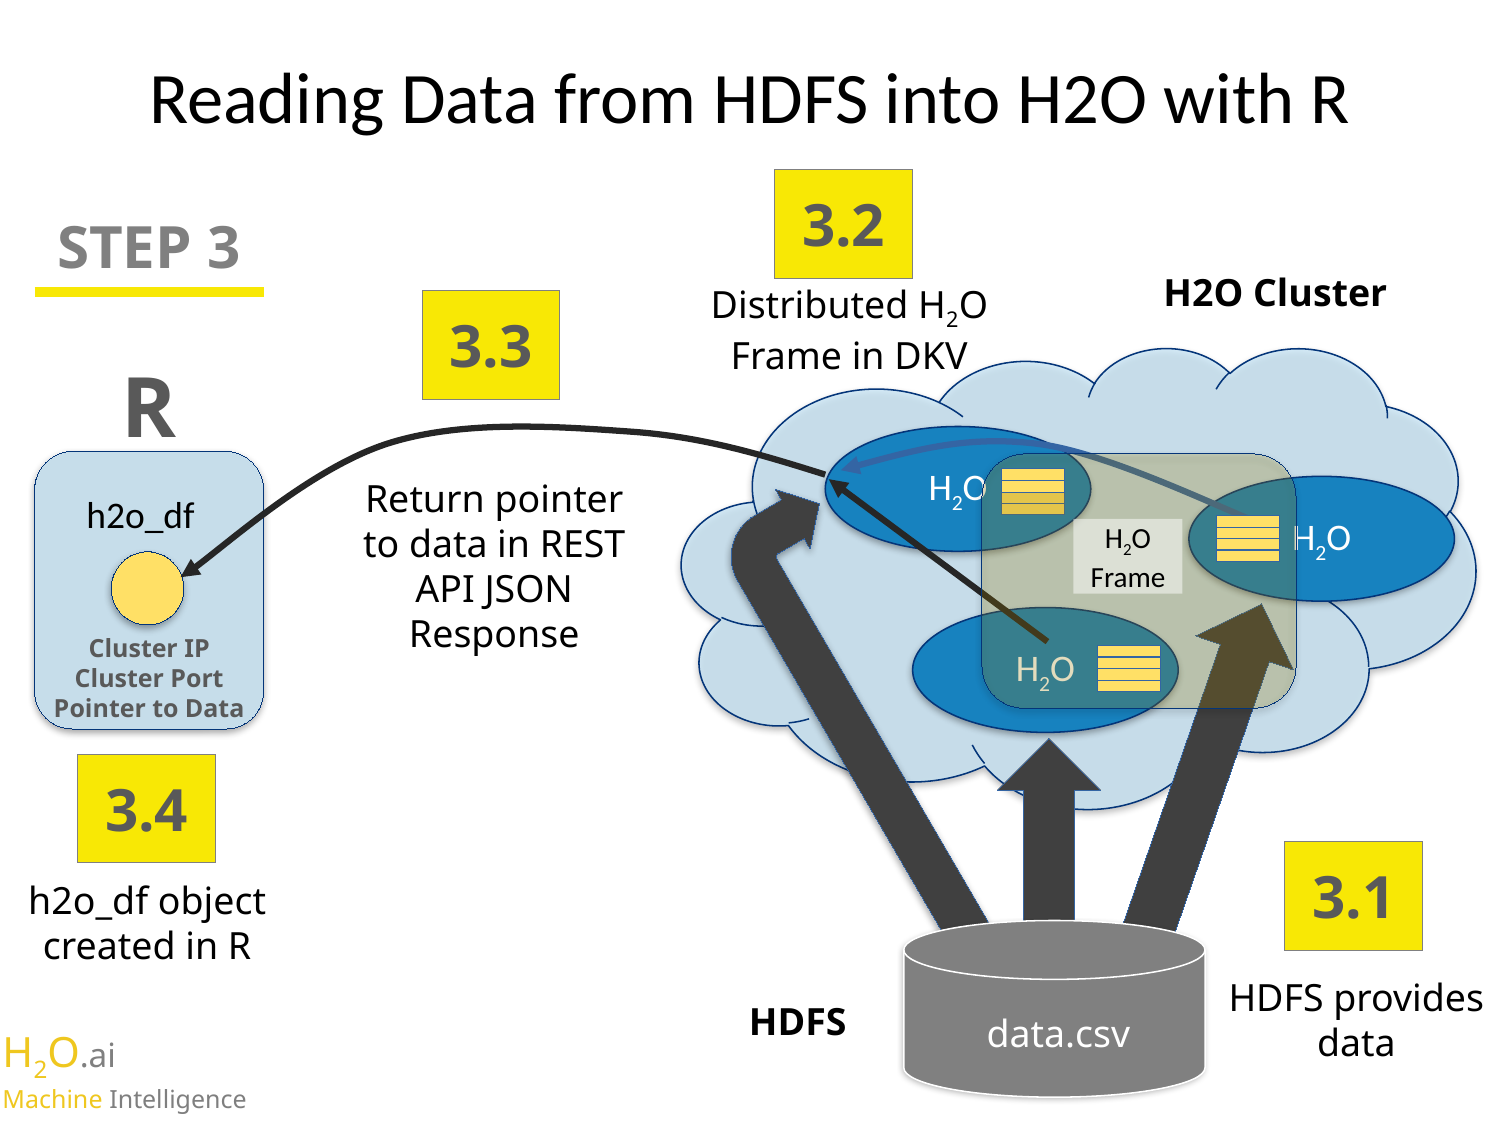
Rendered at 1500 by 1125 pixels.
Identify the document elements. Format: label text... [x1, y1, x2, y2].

text_box 3.3 [422, 301, 560, 387]
text_box [1284, 938, 1423, 951]
text_box HDFS provides data [1220, 966, 1493, 1072]
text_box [680, 348, 1477, 810]
text_box [34, 462, 264, 625]
text_box 3.2 [774, 180, 913, 266]
text_box R [34, 347, 264, 462]
text_box h2o_df [79, 483, 203, 544]
text_box [77, 851, 216, 863]
text_box [875, 818, 987, 918]
text_box STEP 3 [0, 202, 321, 288]
text_box [77, 754, 216, 765]
text_box [422, 387, 560, 400]
text_box HDFS [625, 990, 897, 1051]
text_box 3.1 [1284, 852, 1423, 938]
text_box [422, 290, 560, 301]
title Reading Data from HDFS into H2O with R [74, 23, 1426, 139]
text_box Distributed H2O Frame in DKV [696, 273, 1002, 346]
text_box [824, 426, 1092, 552]
text_box H2O Cluster [1125, 262, 1425, 322]
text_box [1188, 476, 1455, 602]
text_box 3.4 [77, 765, 216, 851]
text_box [903, 920, 1206, 1098]
text_box [774, 266, 913, 273]
text_box [180, 426, 675, 578]
text_box [111, 551, 184, 625]
text_box Cluster IP Cluster Port Pointer to Data [34, 625, 264, 730]
text_box [1284, 841, 1423, 852]
text_box h2o_df object created in R [0, 869, 295, 975]
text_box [912, 607, 1179, 733]
text_box [774, 169, 913, 180]
text_box [1125, 818, 1215, 918]
text_box Return pointer to data in REST API JSON Response [341, 504, 647, 663]
text_box [1023, 818, 1075, 918]
